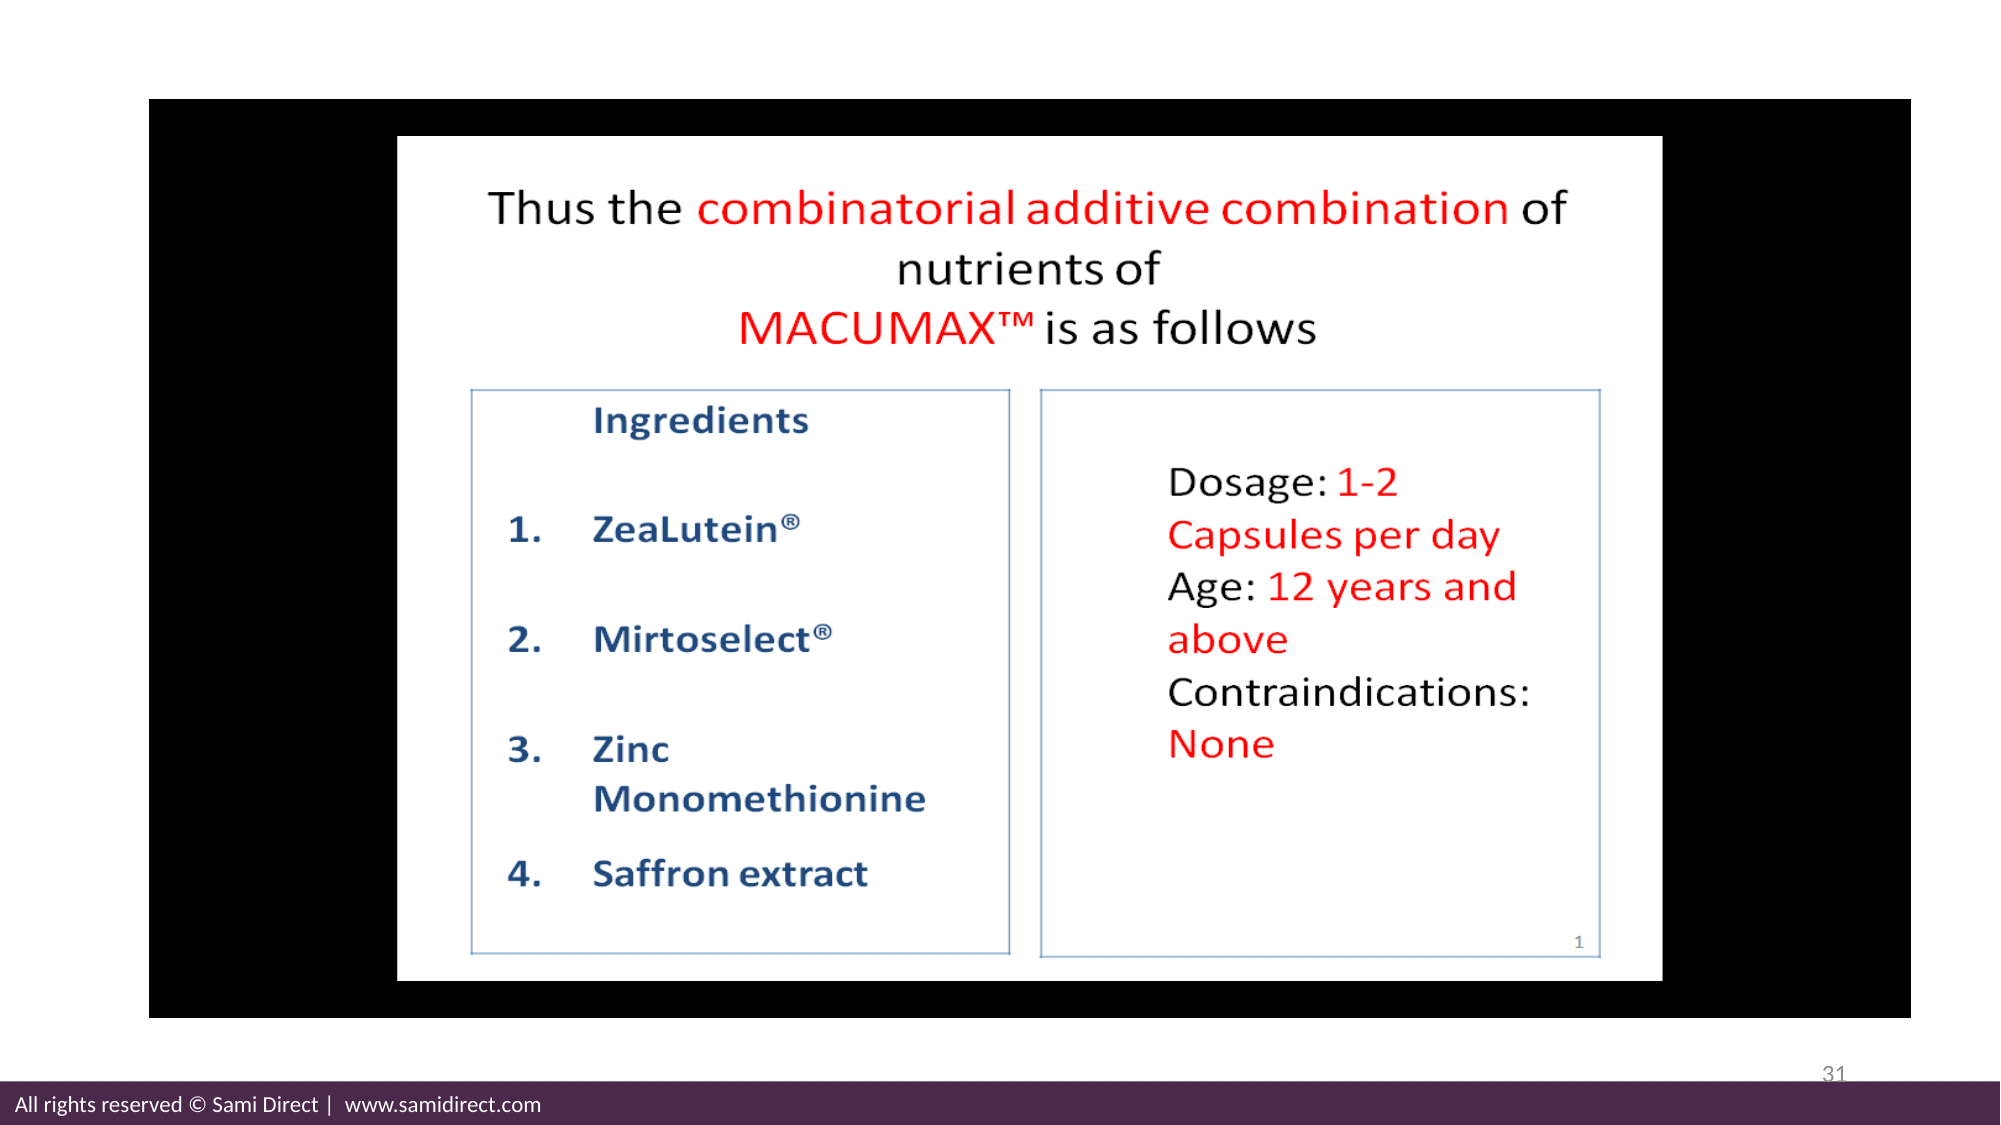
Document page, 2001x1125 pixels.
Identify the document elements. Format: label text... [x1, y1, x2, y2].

slide_number 31 [1412, 1042, 1863, 1103]
picture [186, 136, 1874, 981]
